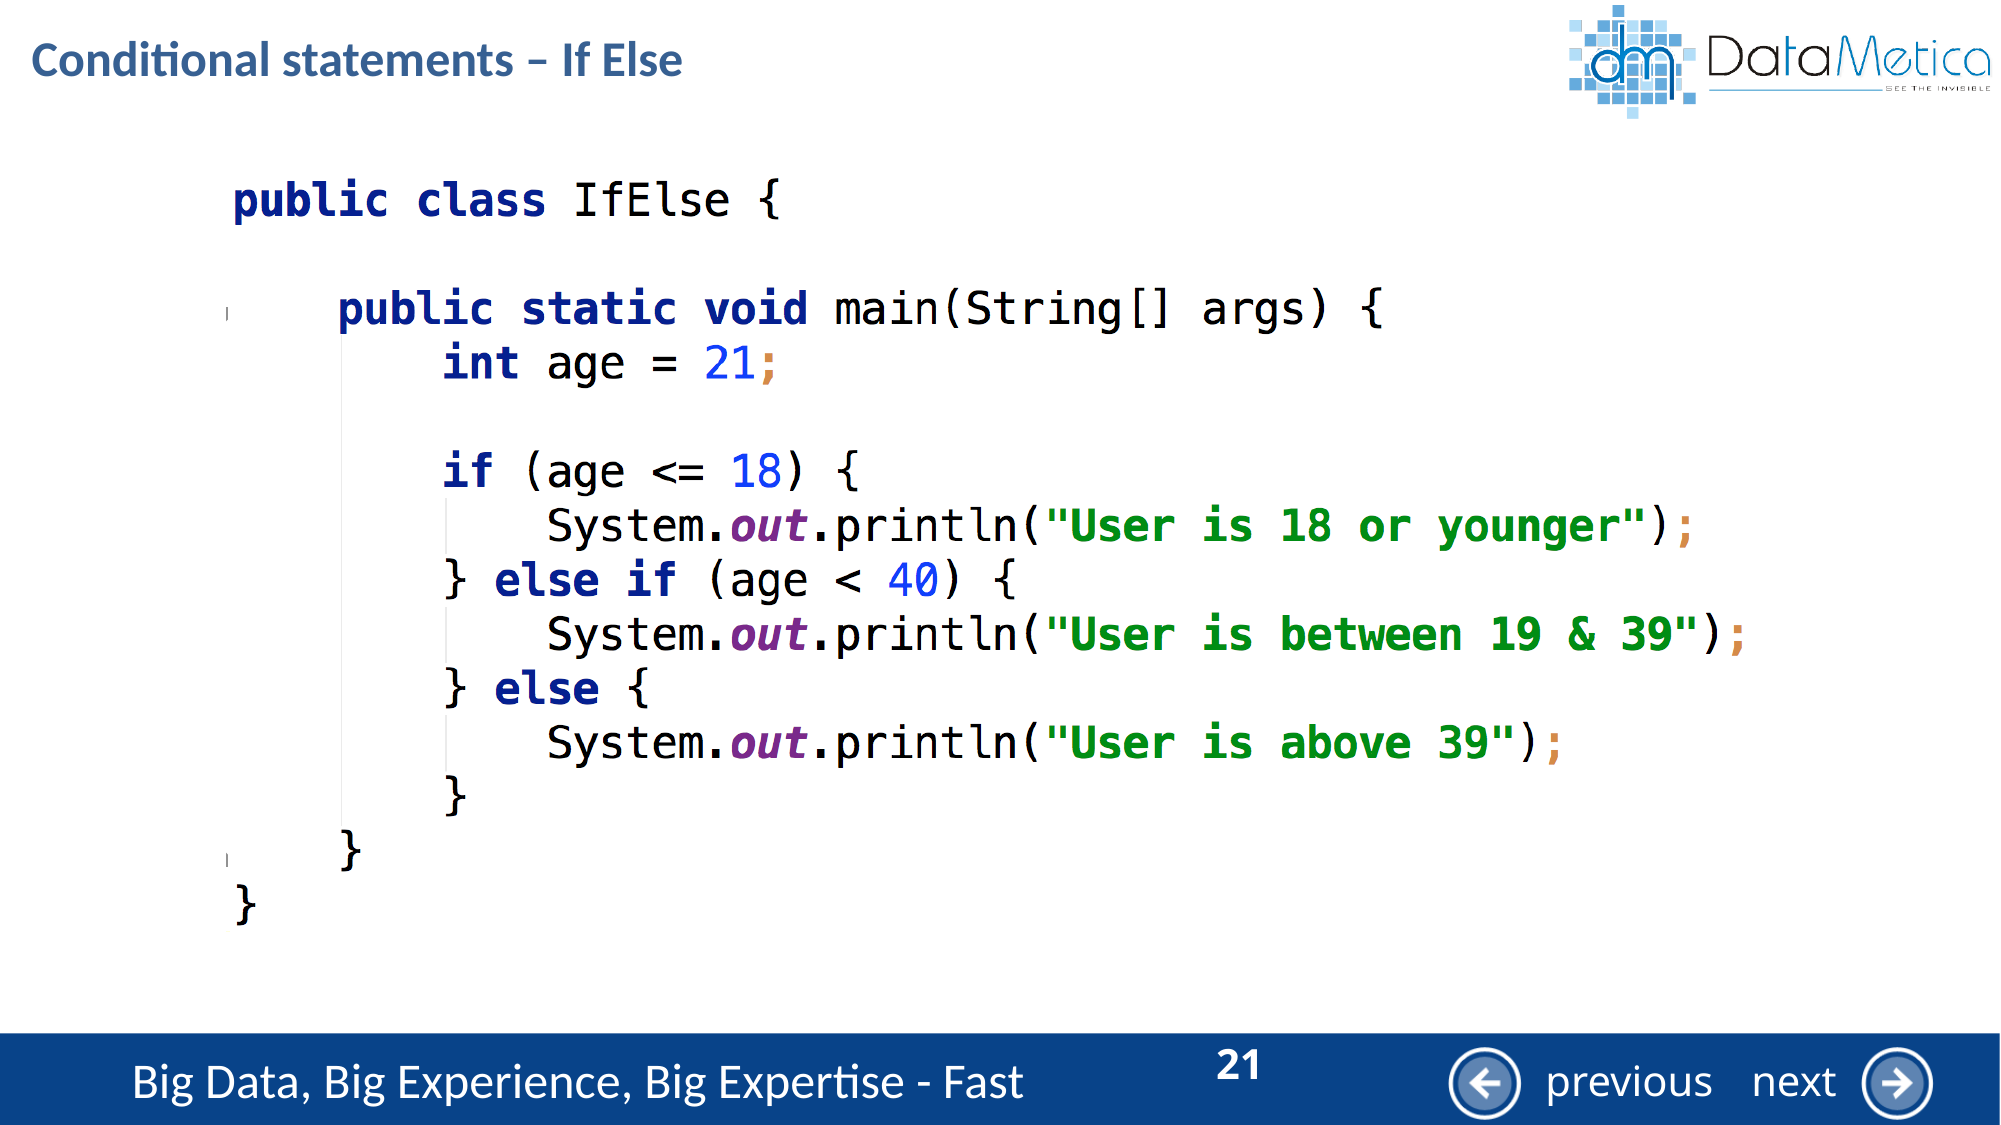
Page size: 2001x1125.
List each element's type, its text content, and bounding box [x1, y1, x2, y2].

slide_number 21 [828, 1036, 1279, 1097]
text_box Big Data, Big Experience, Big Expertise - Fast [116, 1048, 1134, 1109]
text_box Conditional statements – If Else [16, 18, 1539, 94]
picture [1569, 5, 1993, 119]
text_box next [1736, 1049, 1853, 1110]
picture [226, 174, 1775, 932]
picture [1448, 1045, 1523, 1121]
text_box [0, 1032, 2000, 1125]
picture [1861, 1045, 1935, 1121]
text_box previous [1530, 1049, 1736, 1110]
